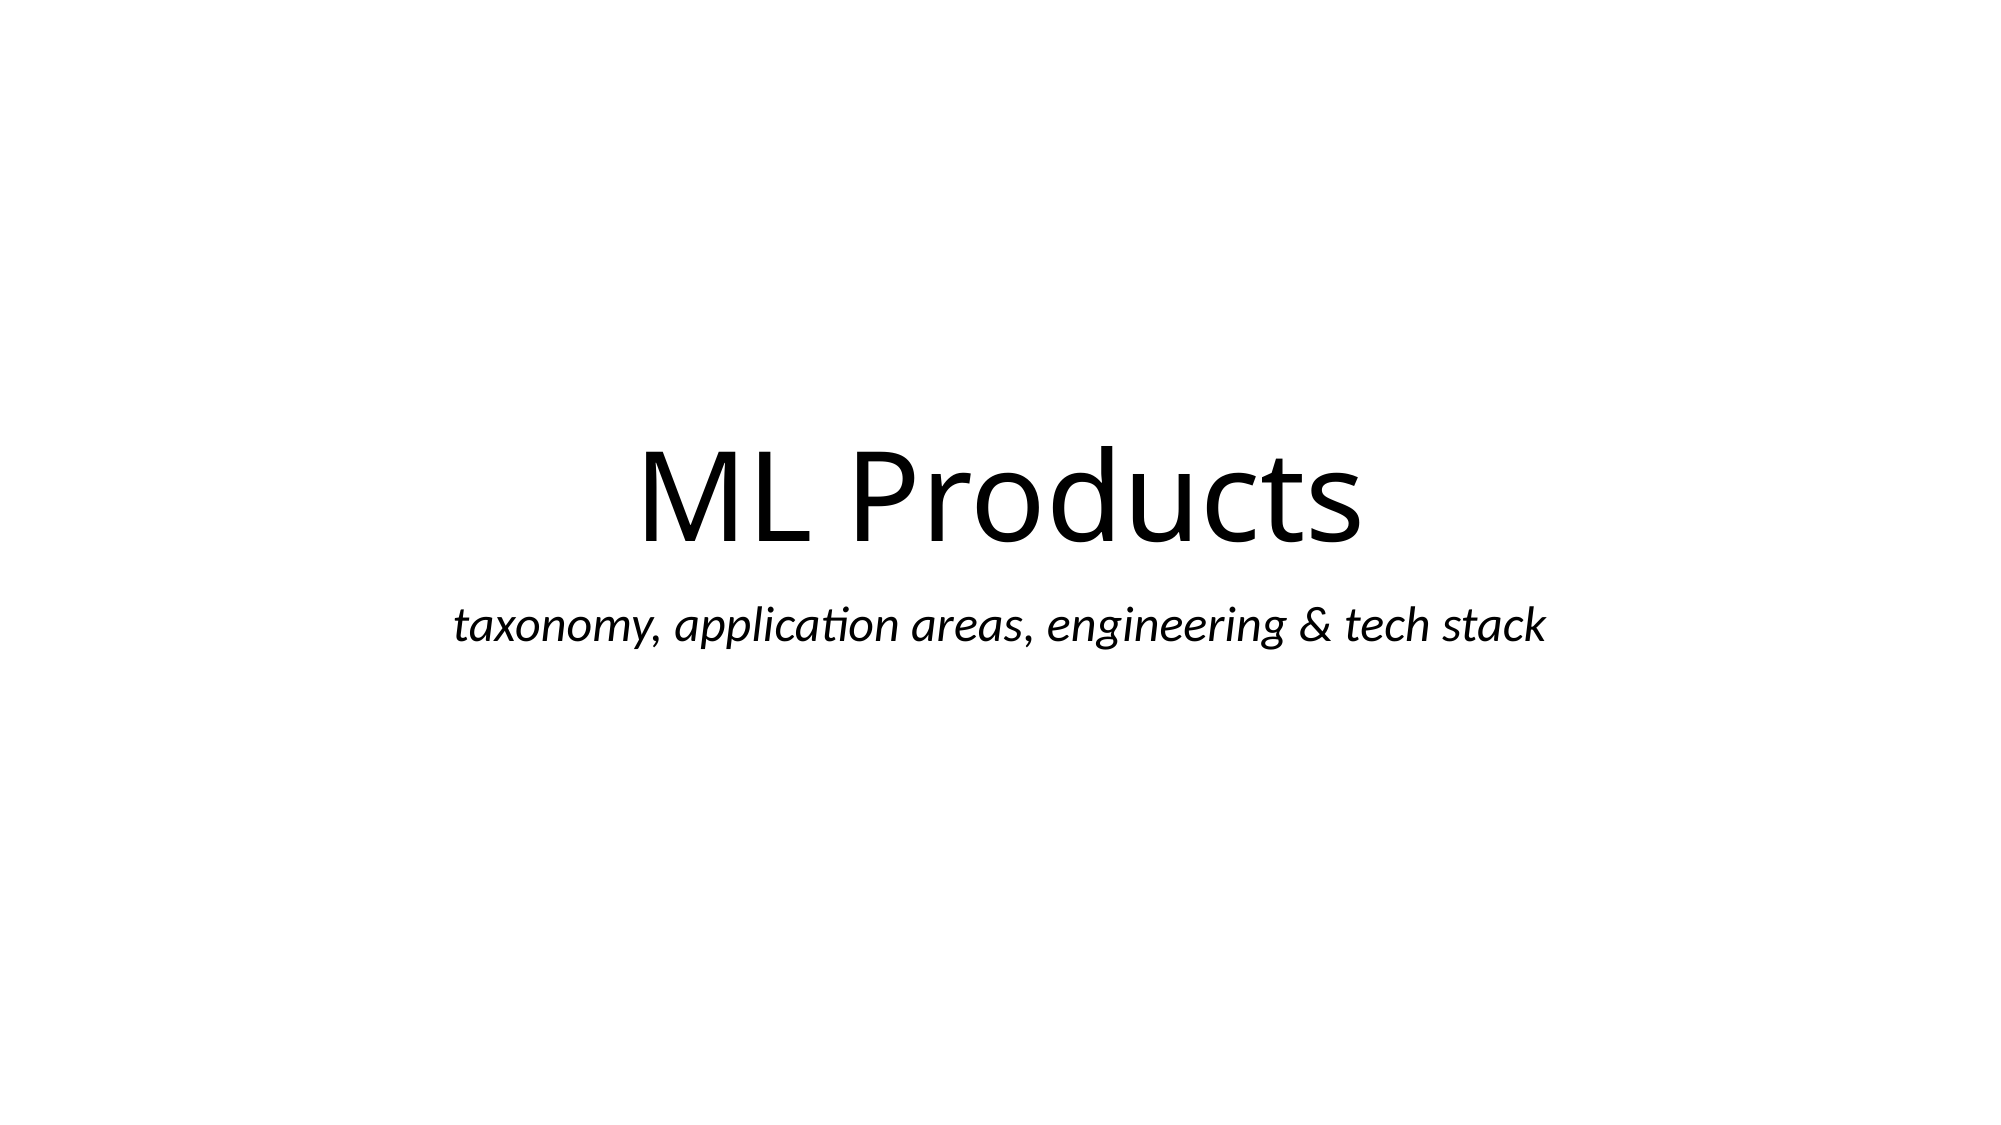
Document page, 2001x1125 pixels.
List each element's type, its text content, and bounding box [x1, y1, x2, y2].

subtitle taxonomy, application areas, engineering & tech stack [249, 590, 1750, 863]
title ML Products [249, 184, 1750, 576]
